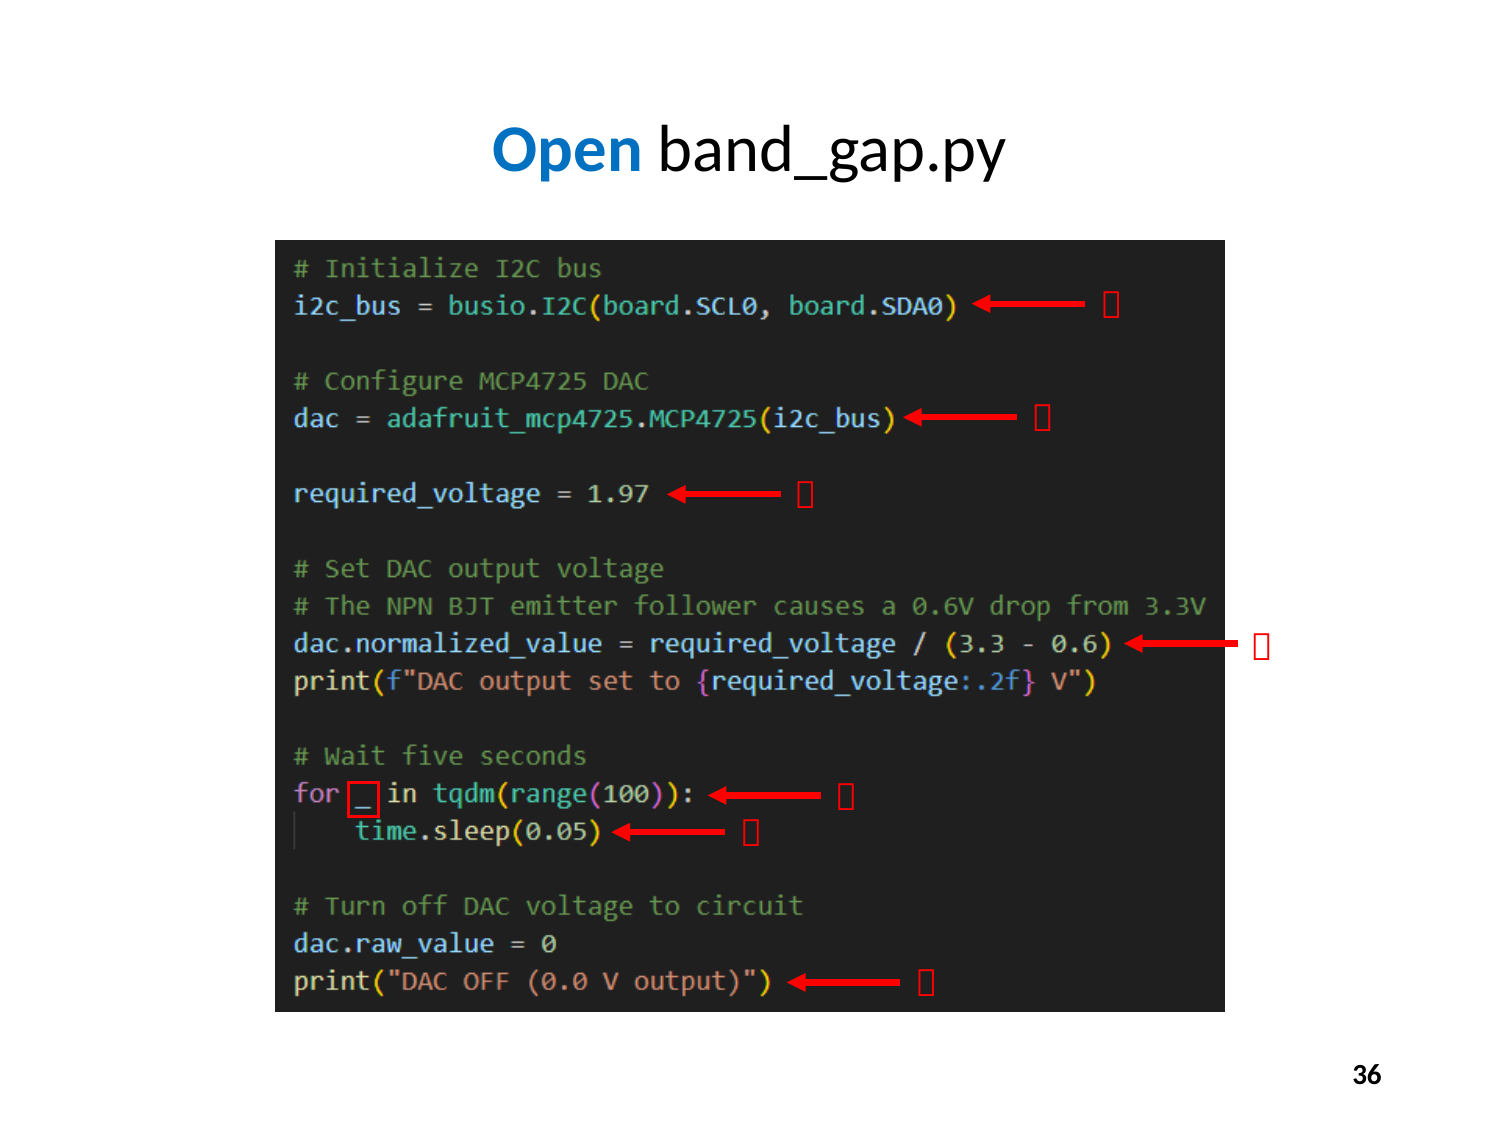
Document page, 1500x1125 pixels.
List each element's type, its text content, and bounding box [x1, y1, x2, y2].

slide_number 36 [1059, 1042, 1397, 1103]
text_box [707, 765, 883, 827]
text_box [611, 801, 788, 862]
title Open band_gap.py [103, 59, 1397, 241]
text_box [666, 463, 843, 525]
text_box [902, 386, 1080, 448]
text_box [971, 273, 1149, 334]
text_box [786, 951, 964, 1013]
picture [275, 240, 1225, 1013]
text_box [1123, 615, 1299, 676]
